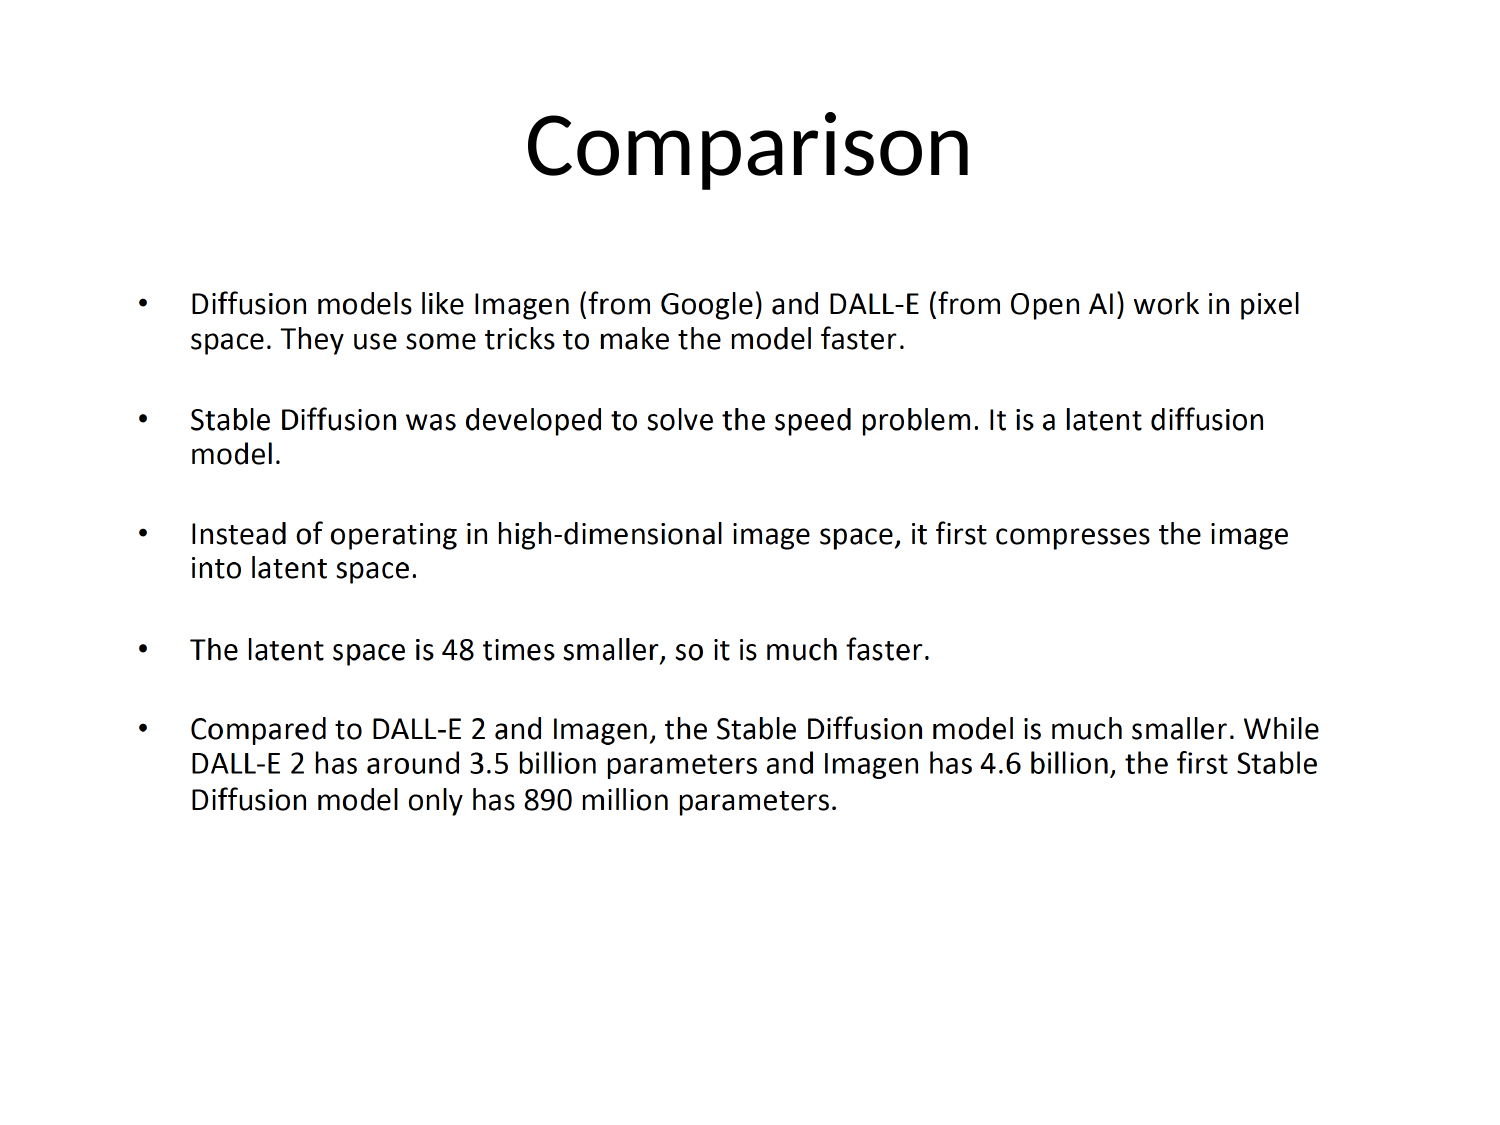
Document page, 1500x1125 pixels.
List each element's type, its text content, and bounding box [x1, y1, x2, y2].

picture [112, 260, 1388, 865]
title Comparison [75, 45, 1425, 233]
